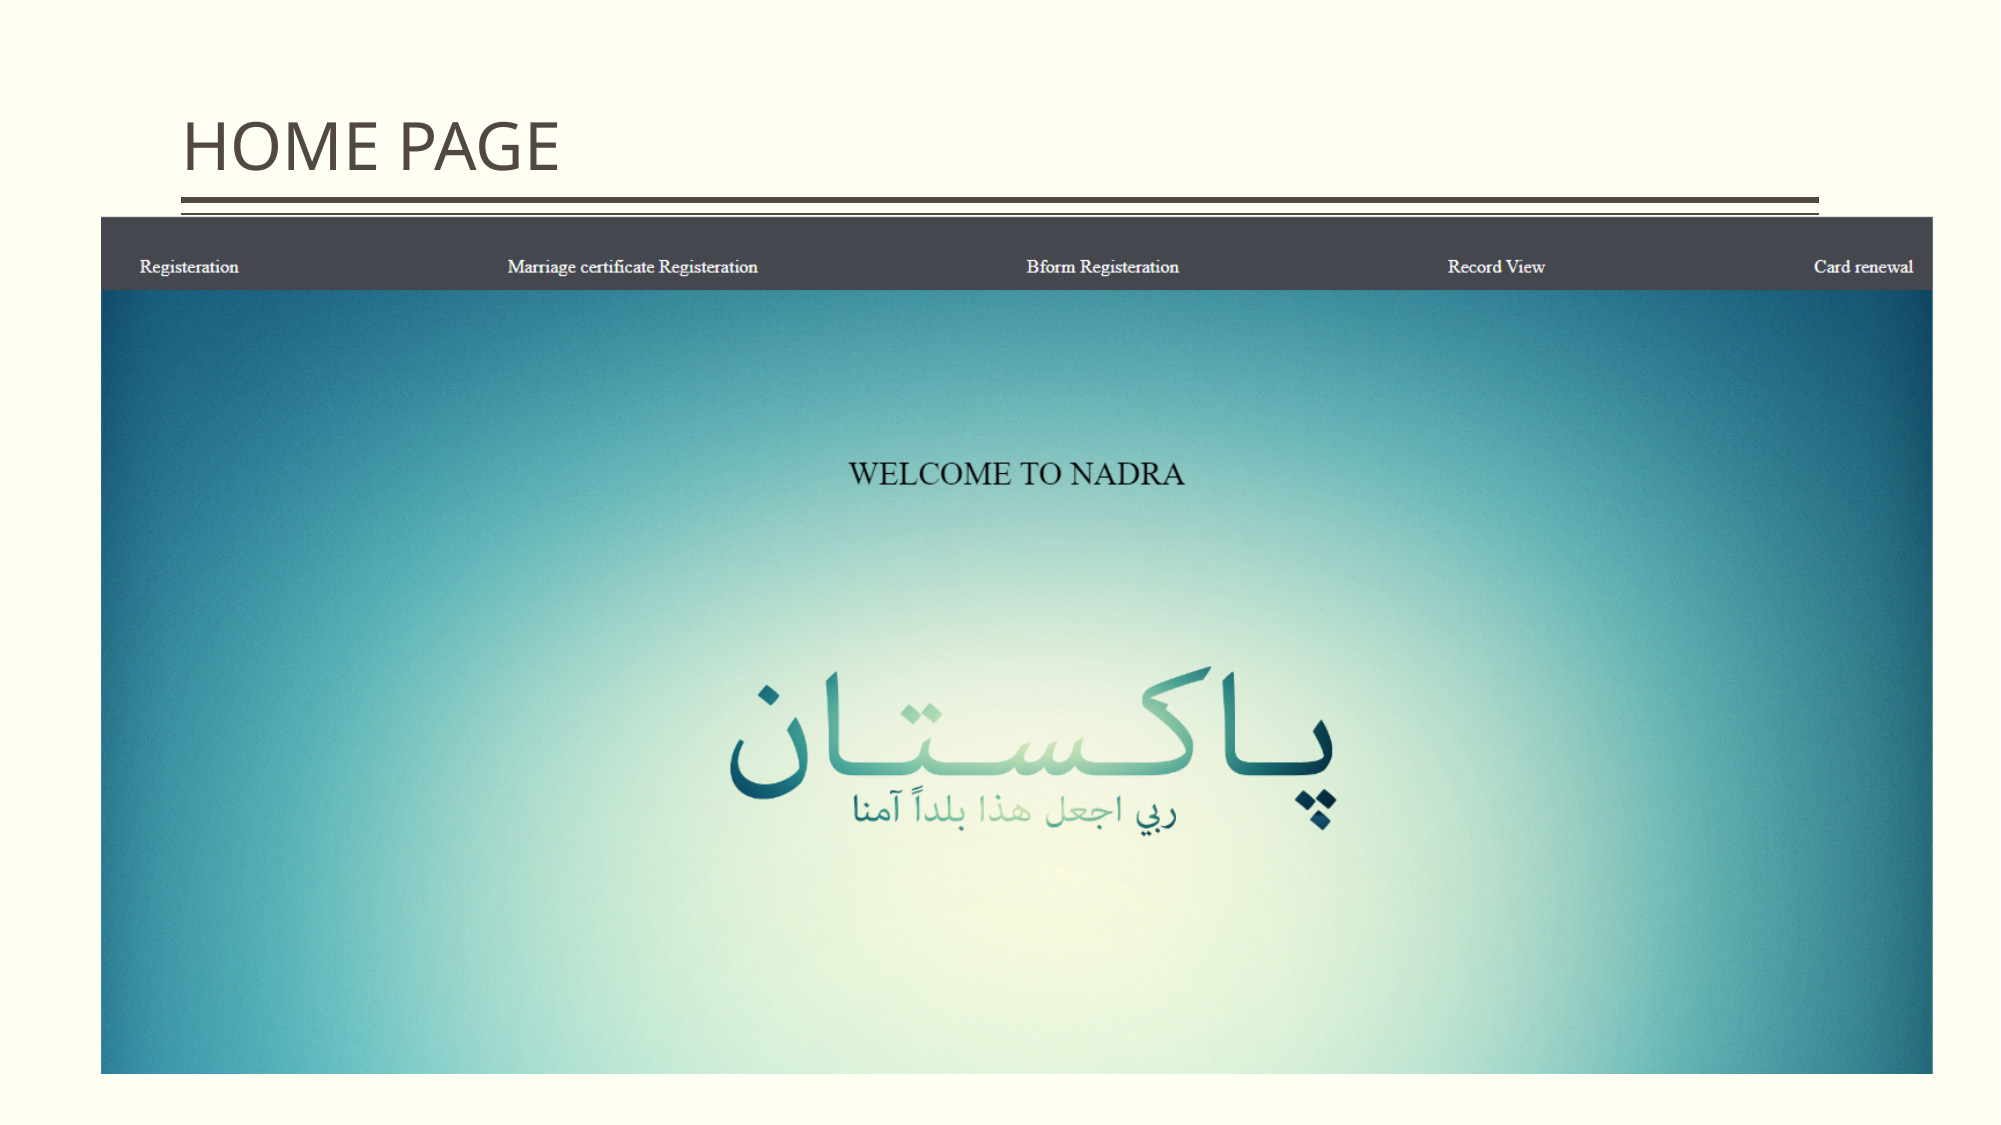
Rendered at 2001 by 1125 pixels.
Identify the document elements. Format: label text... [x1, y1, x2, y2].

title HOME PAGE [181, 12, 1819, 193]
picture [101, 216, 1934, 1074]
